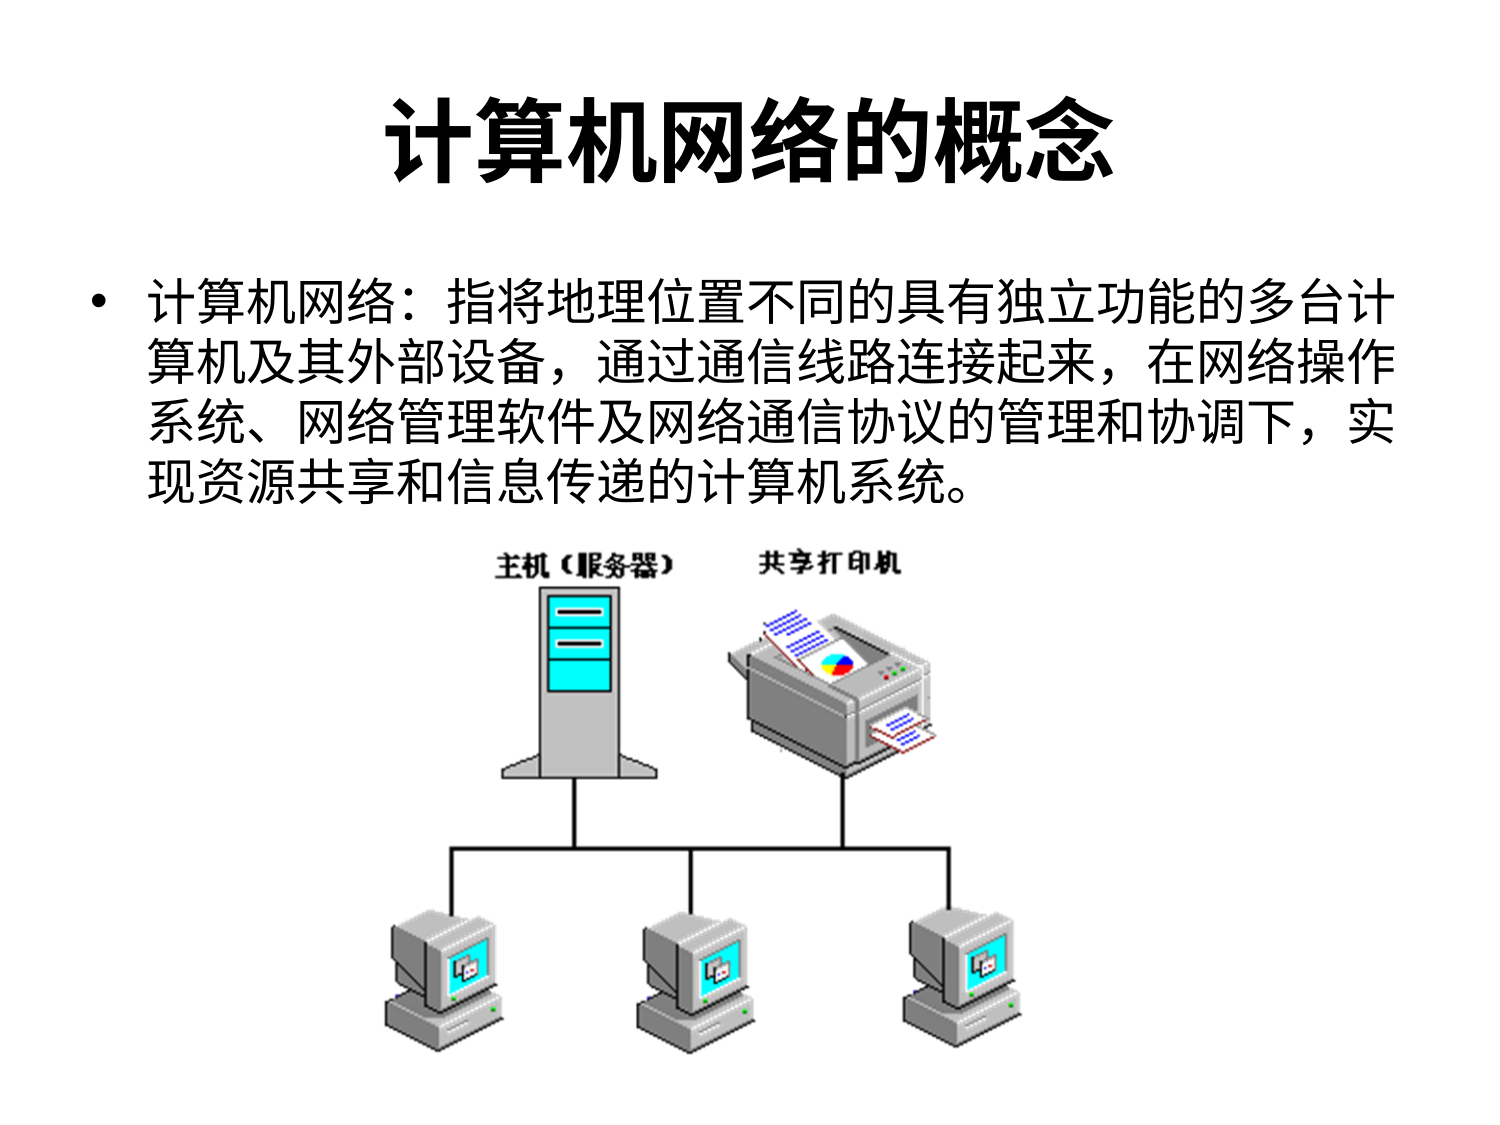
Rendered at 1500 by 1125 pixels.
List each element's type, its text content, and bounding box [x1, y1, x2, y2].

picture [359, 538, 1034, 1059]
list 计算机网络：指将地理位置不同的具有独立功能的多台计算机及其外部设备，通过通信线路连接起来，在网络操作系统、网络管理软件及网络通信协议的管理和协调下，实现资源共享和信息传递的计算机系统。 [75, 262, 1425, 1005]
title 计算机网络的概念 [75, 45, 1425, 233]
